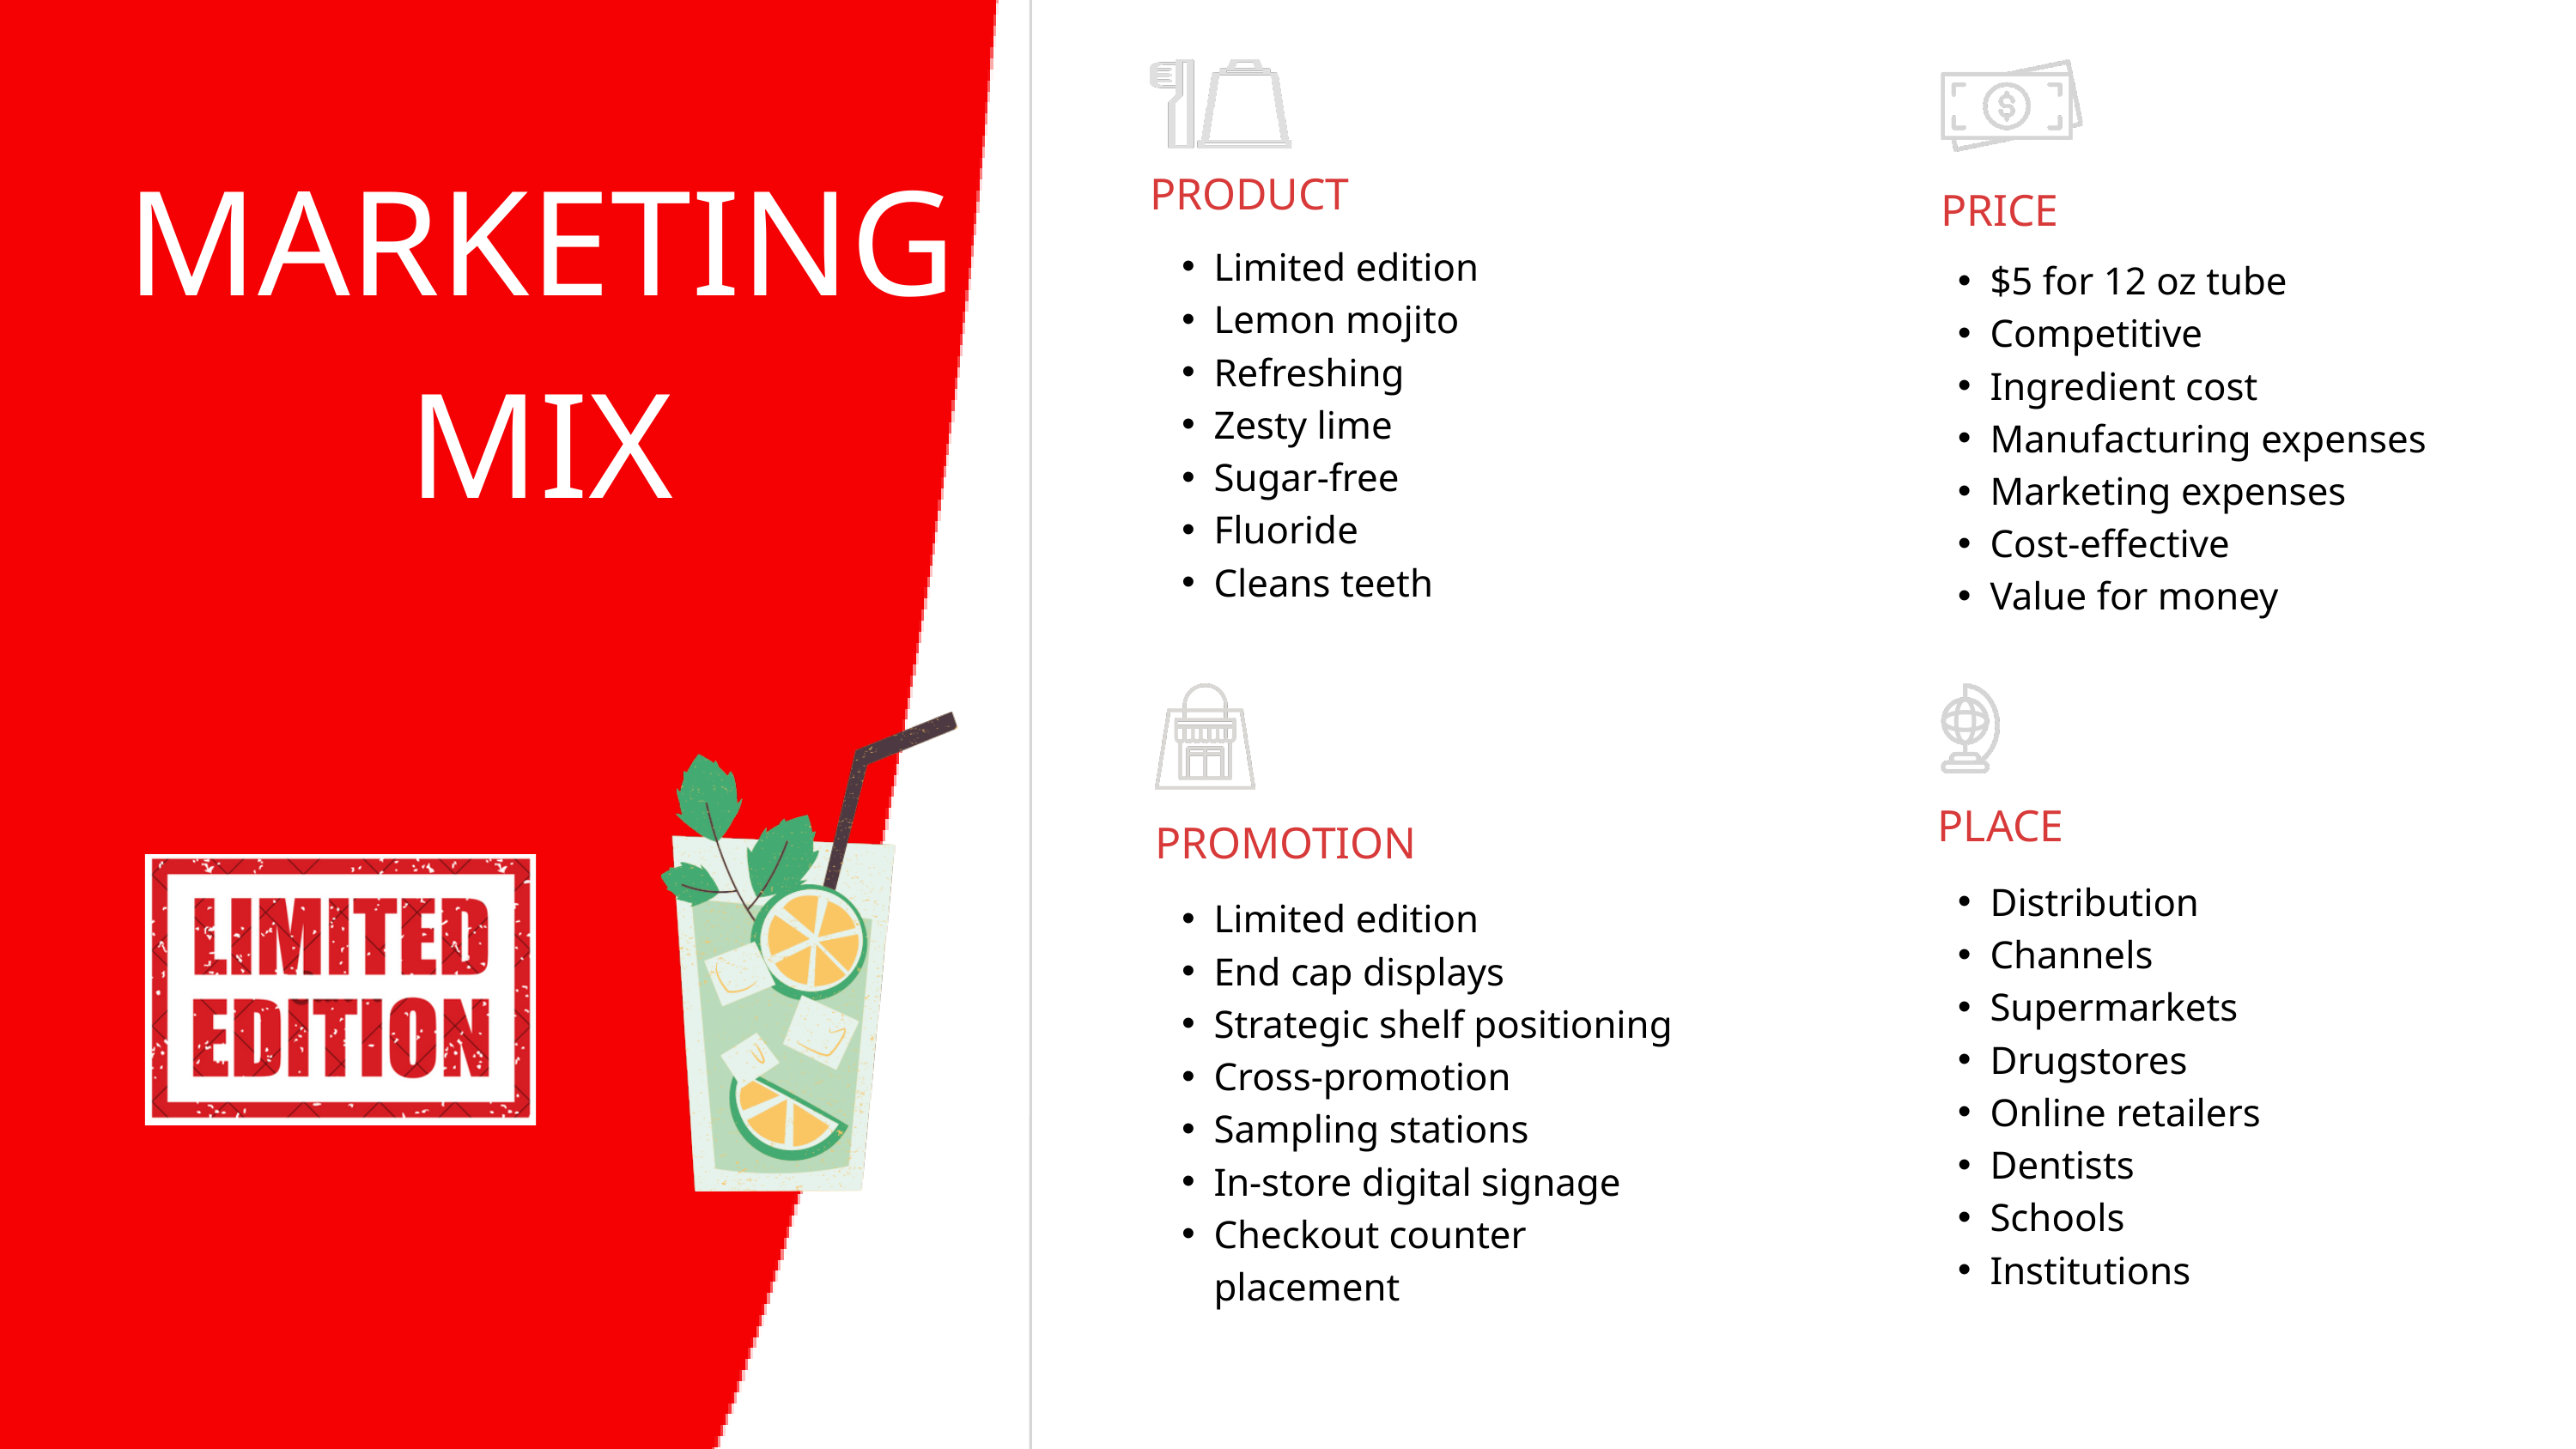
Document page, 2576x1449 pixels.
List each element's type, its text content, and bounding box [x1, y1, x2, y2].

text_box Distribution Channels Supermarkets Drugstores Online retailers Dentists Schools Institutions [1926, 870, 2470, 1397]
text_box MARKETING MIX [100, 122, 983, 528]
text_box [1941, 683, 2000, 773]
text_box PRODUCT [1150, 158, 1694, 219]
text_box [1155, 683, 1255, 791]
text_box Limited edition End cap displays Strategic shelf positioning Cross-promotion Sampling stations In-store digital signage Checkout counter placement [1150, 888, 1694, 1414]
text_box [144, 854, 537, 1125]
text_box Limited edition Lemon mojito Refreshing Zesty lime Sugar-free Fluoride Cleans teeth [1150, 236, 1694, 657]
text_box [0, 0, 1032, 1449]
text_box [1941, 59, 2083, 152]
text_box [660, 712, 958, 1191]
text_box PRICE [1941, 174, 2485, 235]
text_box [1150, 59, 1292, 149]
text_box $5 for 12 oz tube Competitive Ingredient cost Manufacturing expenses Marketing expenses Cost-effective Value for money [1926, 249, 2470, 670]
text_box PLACE [1937, 790, 2482, 851]
text_box PROMOTION [1155, 807, 1699, 868]
